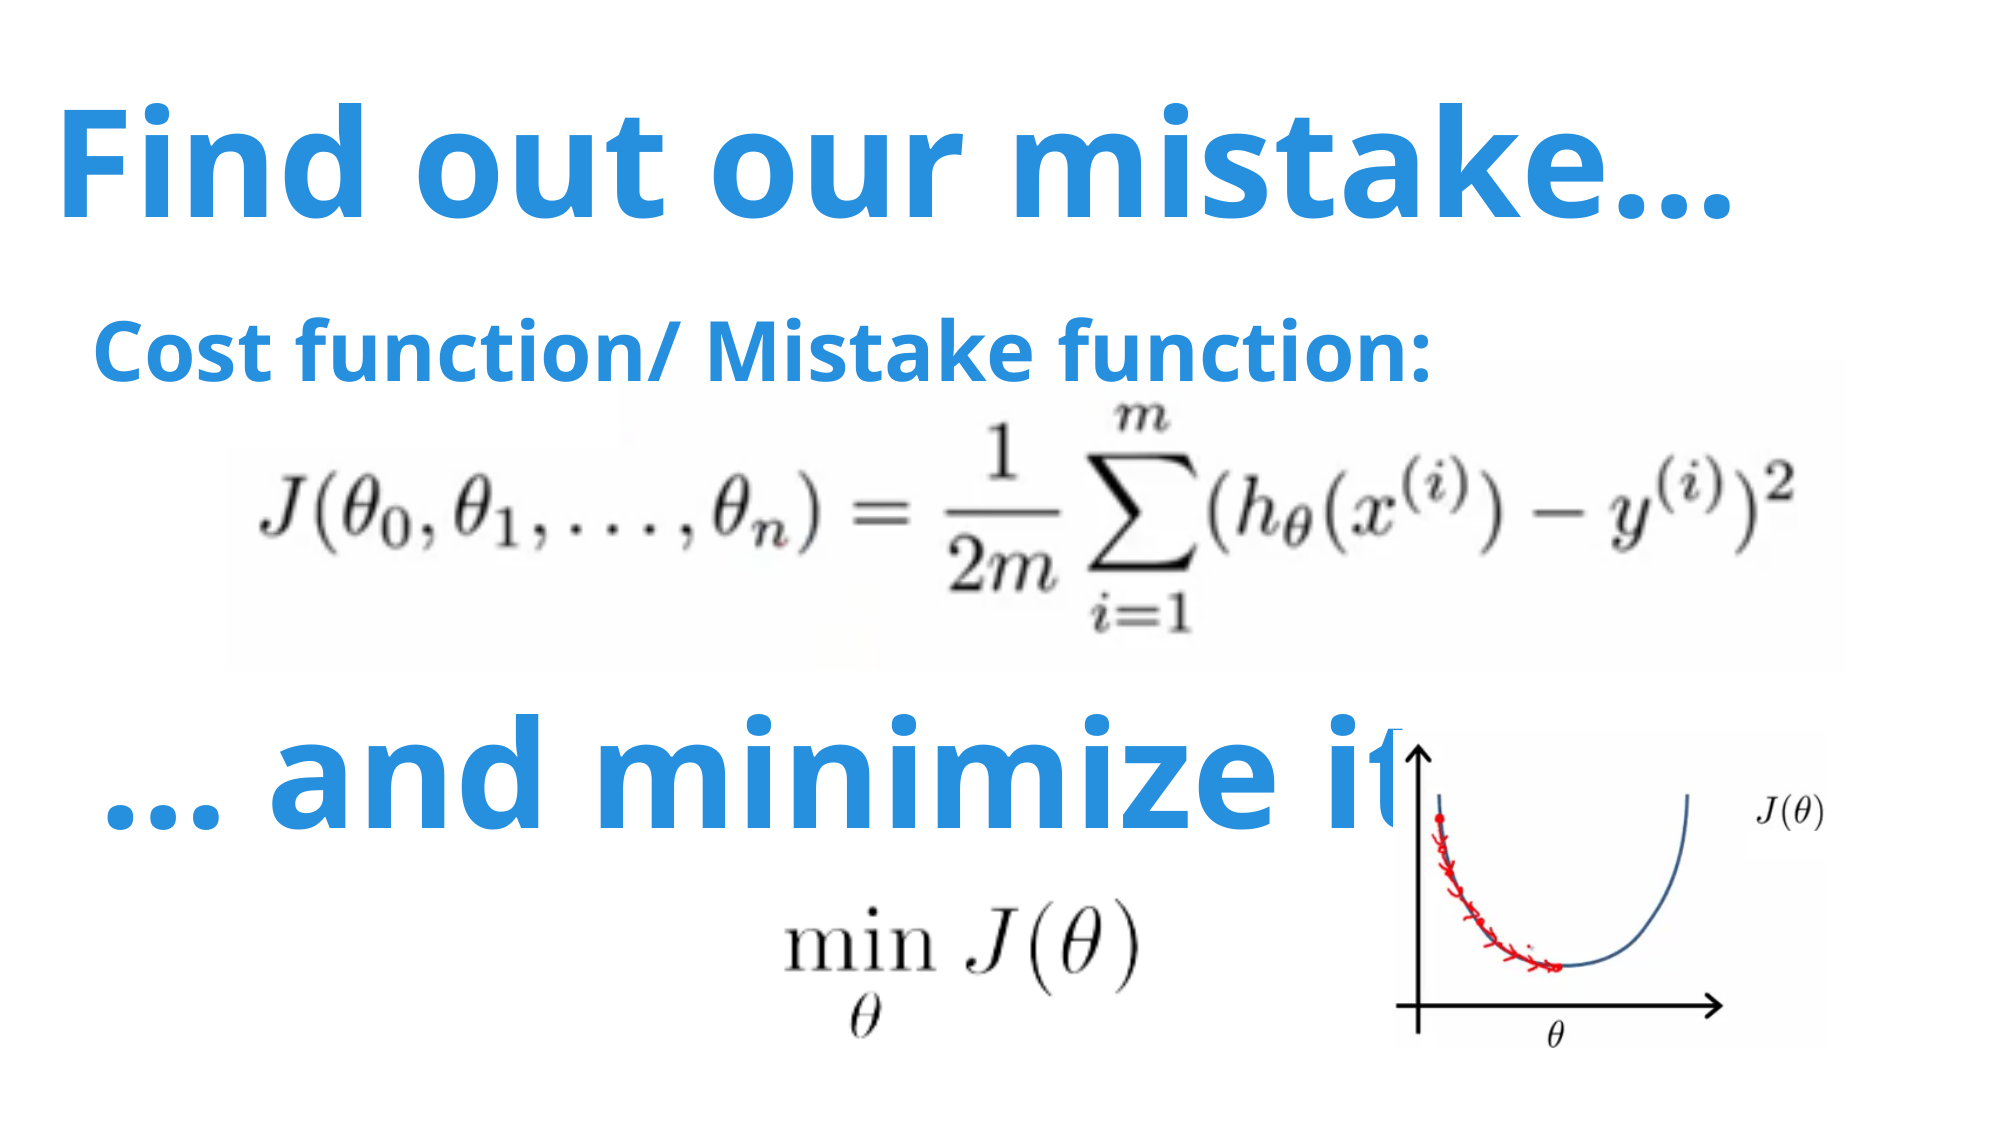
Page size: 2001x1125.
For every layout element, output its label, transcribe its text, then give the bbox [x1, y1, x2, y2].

picture [763, 872, 1156, 1049]
picture [225, 359, 1845, 678]
picture [1393, 730, 1825, 1049]
text_box Cost function/ Mistake function: [76, 290, 1450, 405]
text_box … and minimize it: [0, 670, 1574, 889]
title Find out our mistake… [0, 59, 1791, 278]
